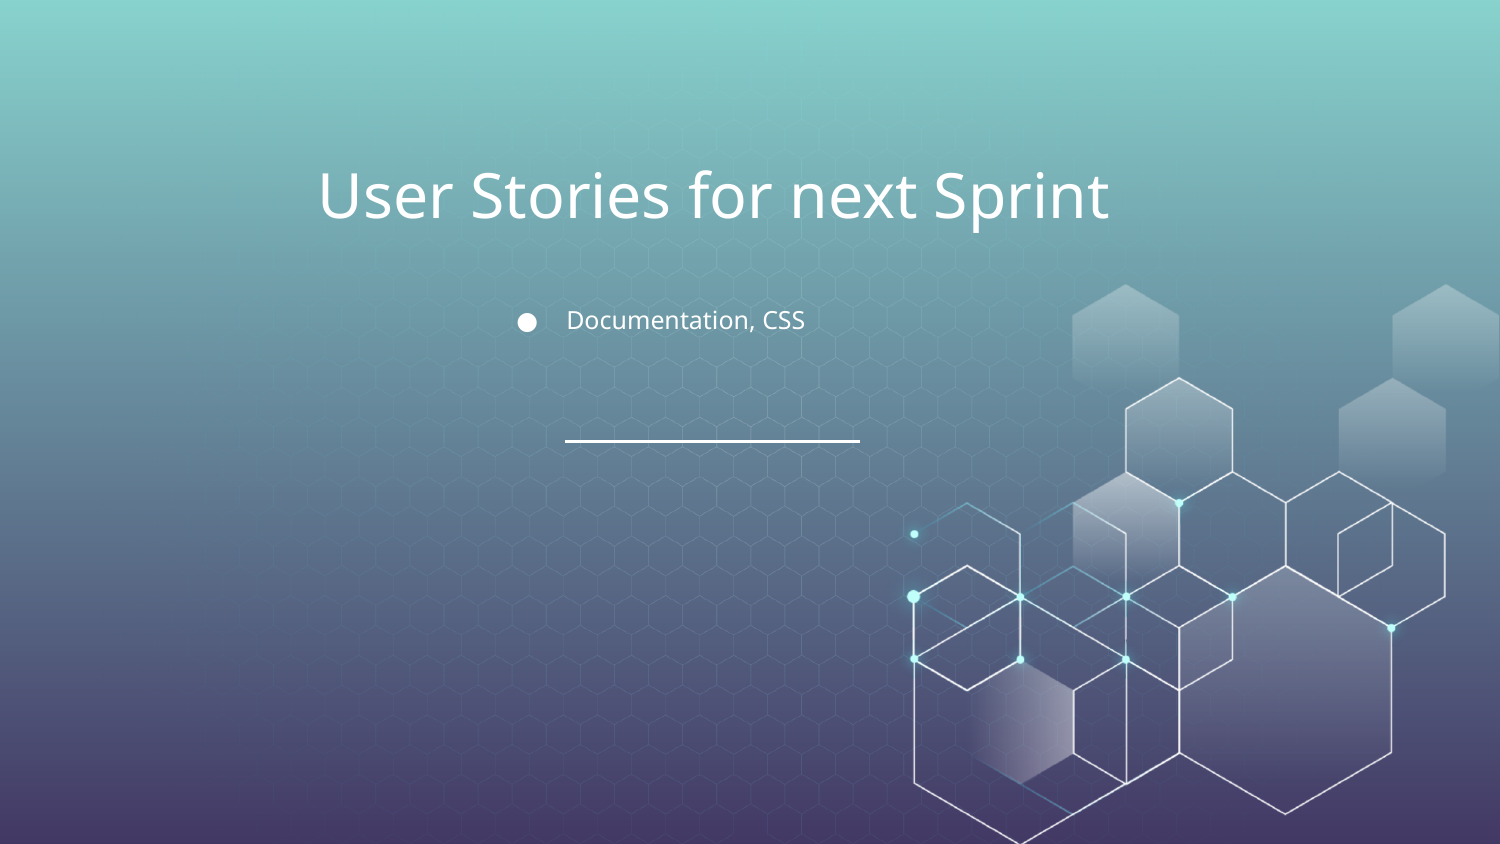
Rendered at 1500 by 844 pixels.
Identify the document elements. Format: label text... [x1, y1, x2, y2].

title User Stories for next Sprint [252, 136, 1176, 247]
subtitle Documentation, CSS [476, 289, 971, 577]
picture [102, 0, 1498, 844]
